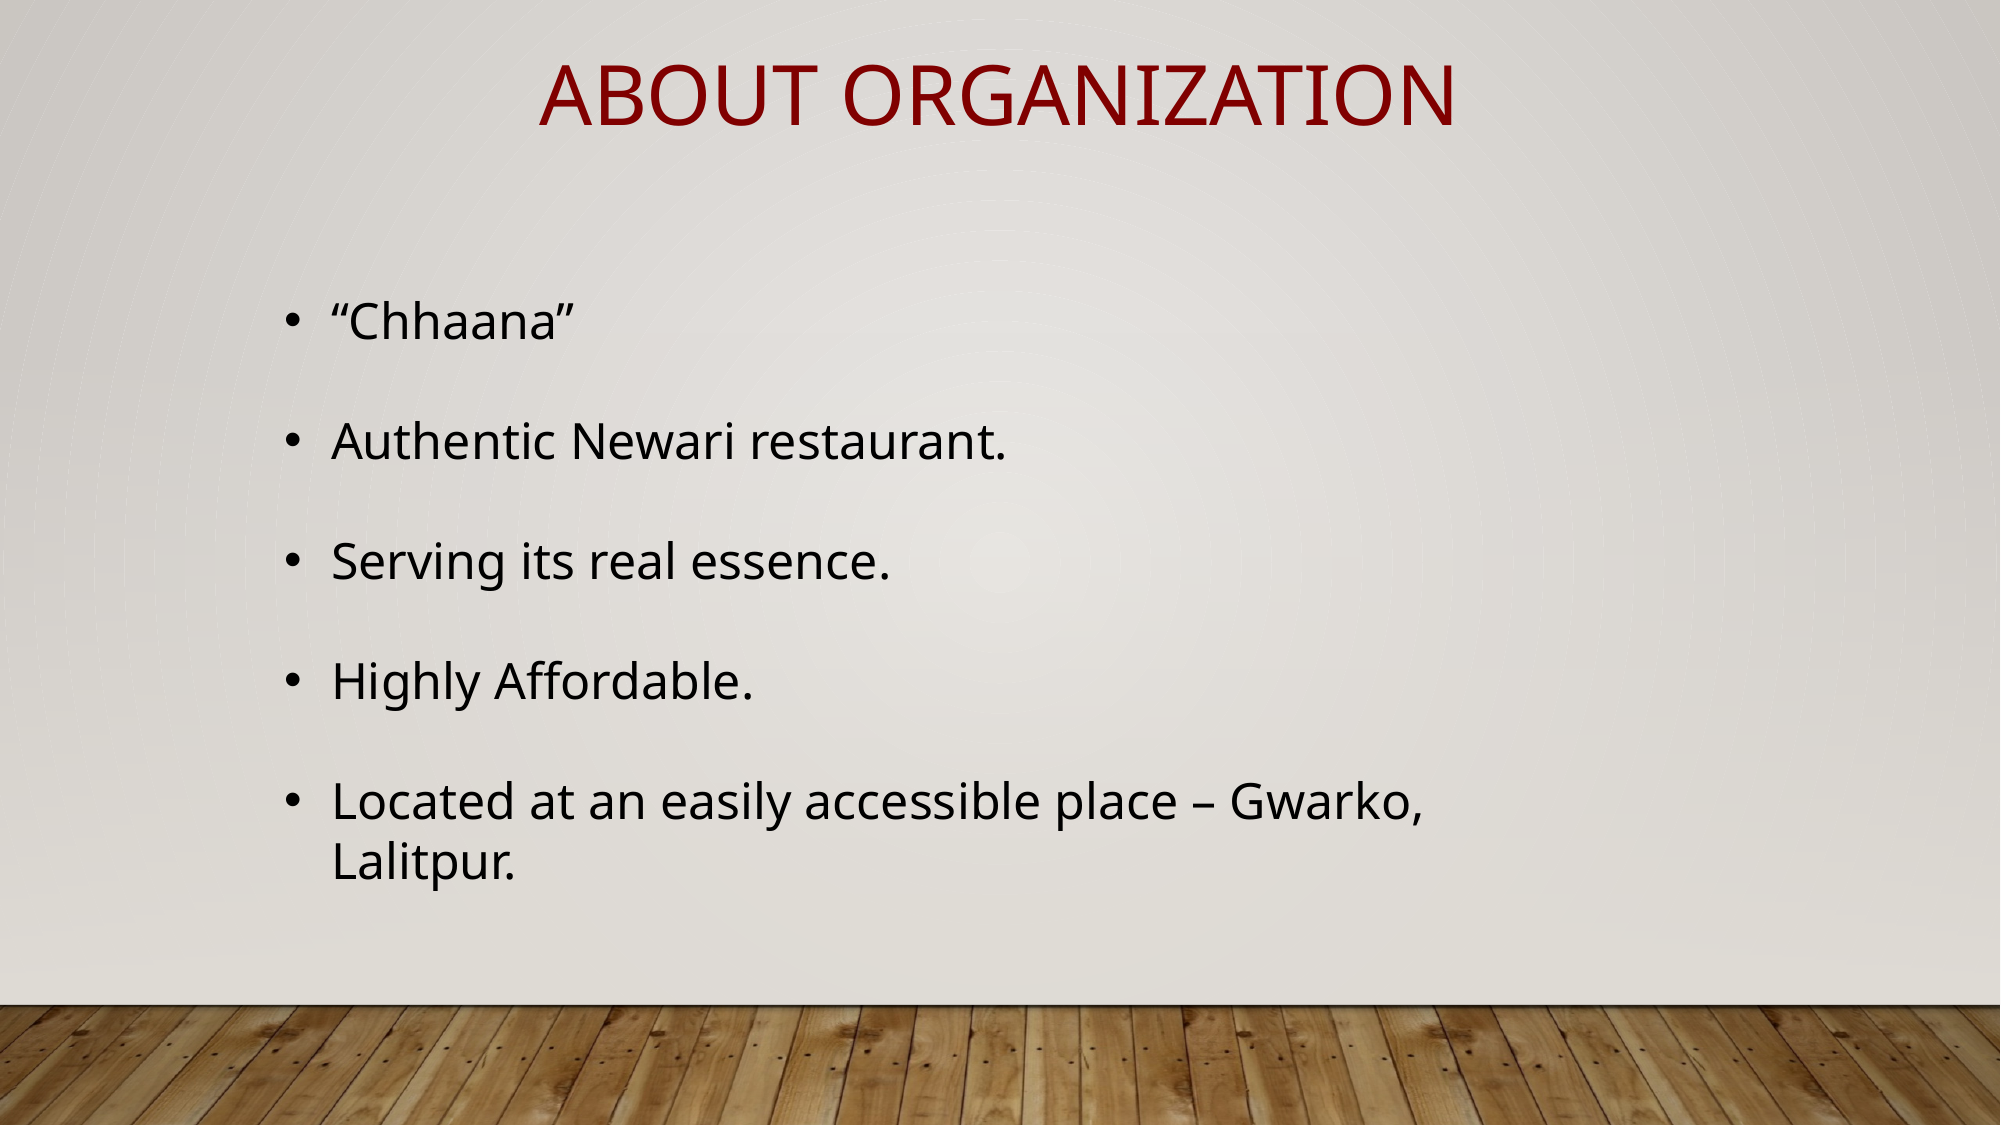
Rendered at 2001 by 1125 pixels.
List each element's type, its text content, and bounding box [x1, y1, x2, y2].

text_box ABOUT ORGANIZATION [53, 34, 1946, 150]
picture [0, 1005, 2000, 1125]
text_box “Chhaana” Authentic Newari restaurant. Serving its real essence. Highly Affordable. Located at an easily accessible place – Gwarko, Lalitpur. [269, 282, 1470, 897]
